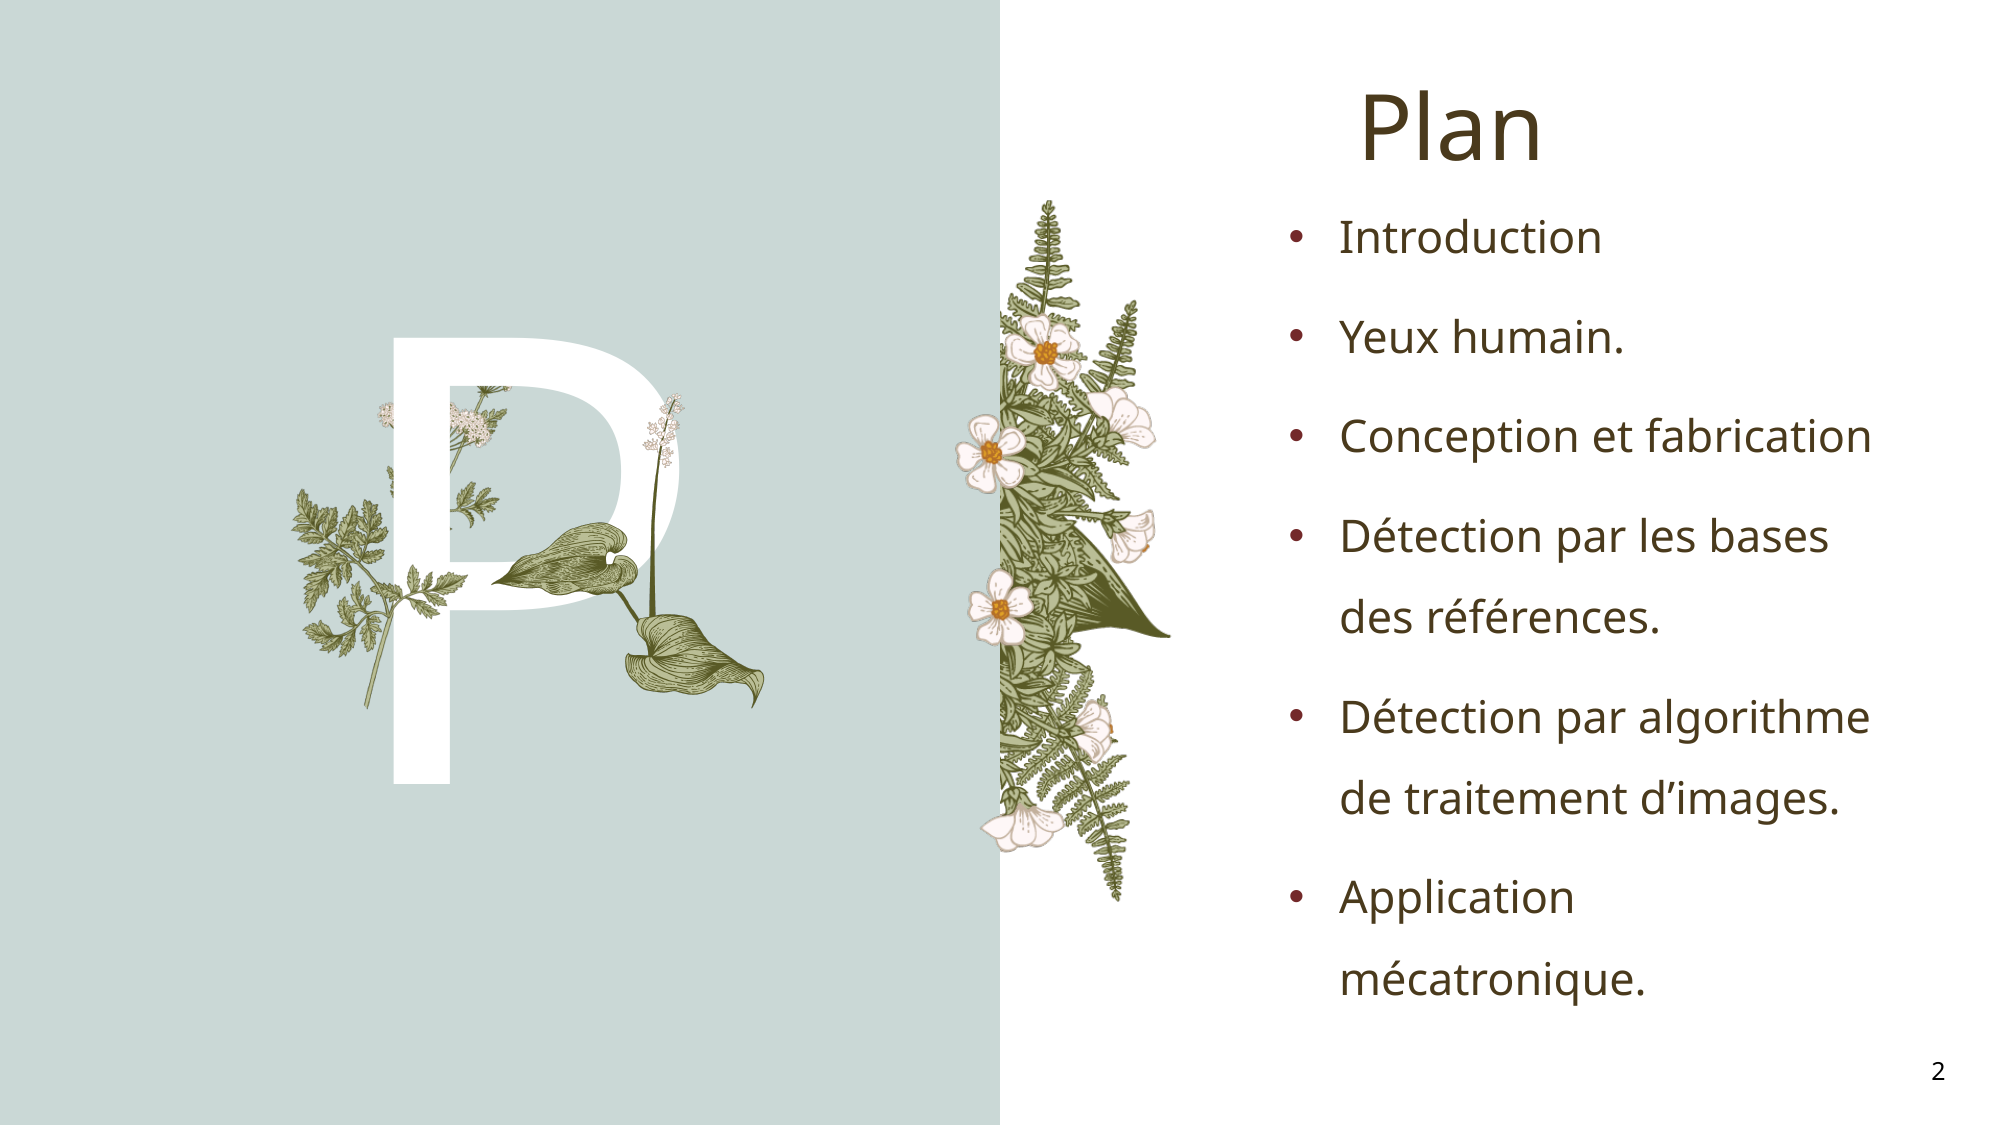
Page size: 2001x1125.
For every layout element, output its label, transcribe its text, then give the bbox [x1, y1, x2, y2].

picture [947, 190, 1186, 912]
list Introduction Yeux humain. Conception et fabrication Détection par les bases des références. Détection par algorithme de traitement d’images. Application mécatronique. [1273, 174, 1889, 1043]
list P [201, 233, 845, 930]
slide_number 2 [1510, 1042, 1961, 1103]
title Plan [1342, 22, 1958, 240]
picture [258, 384, 776, 718]
